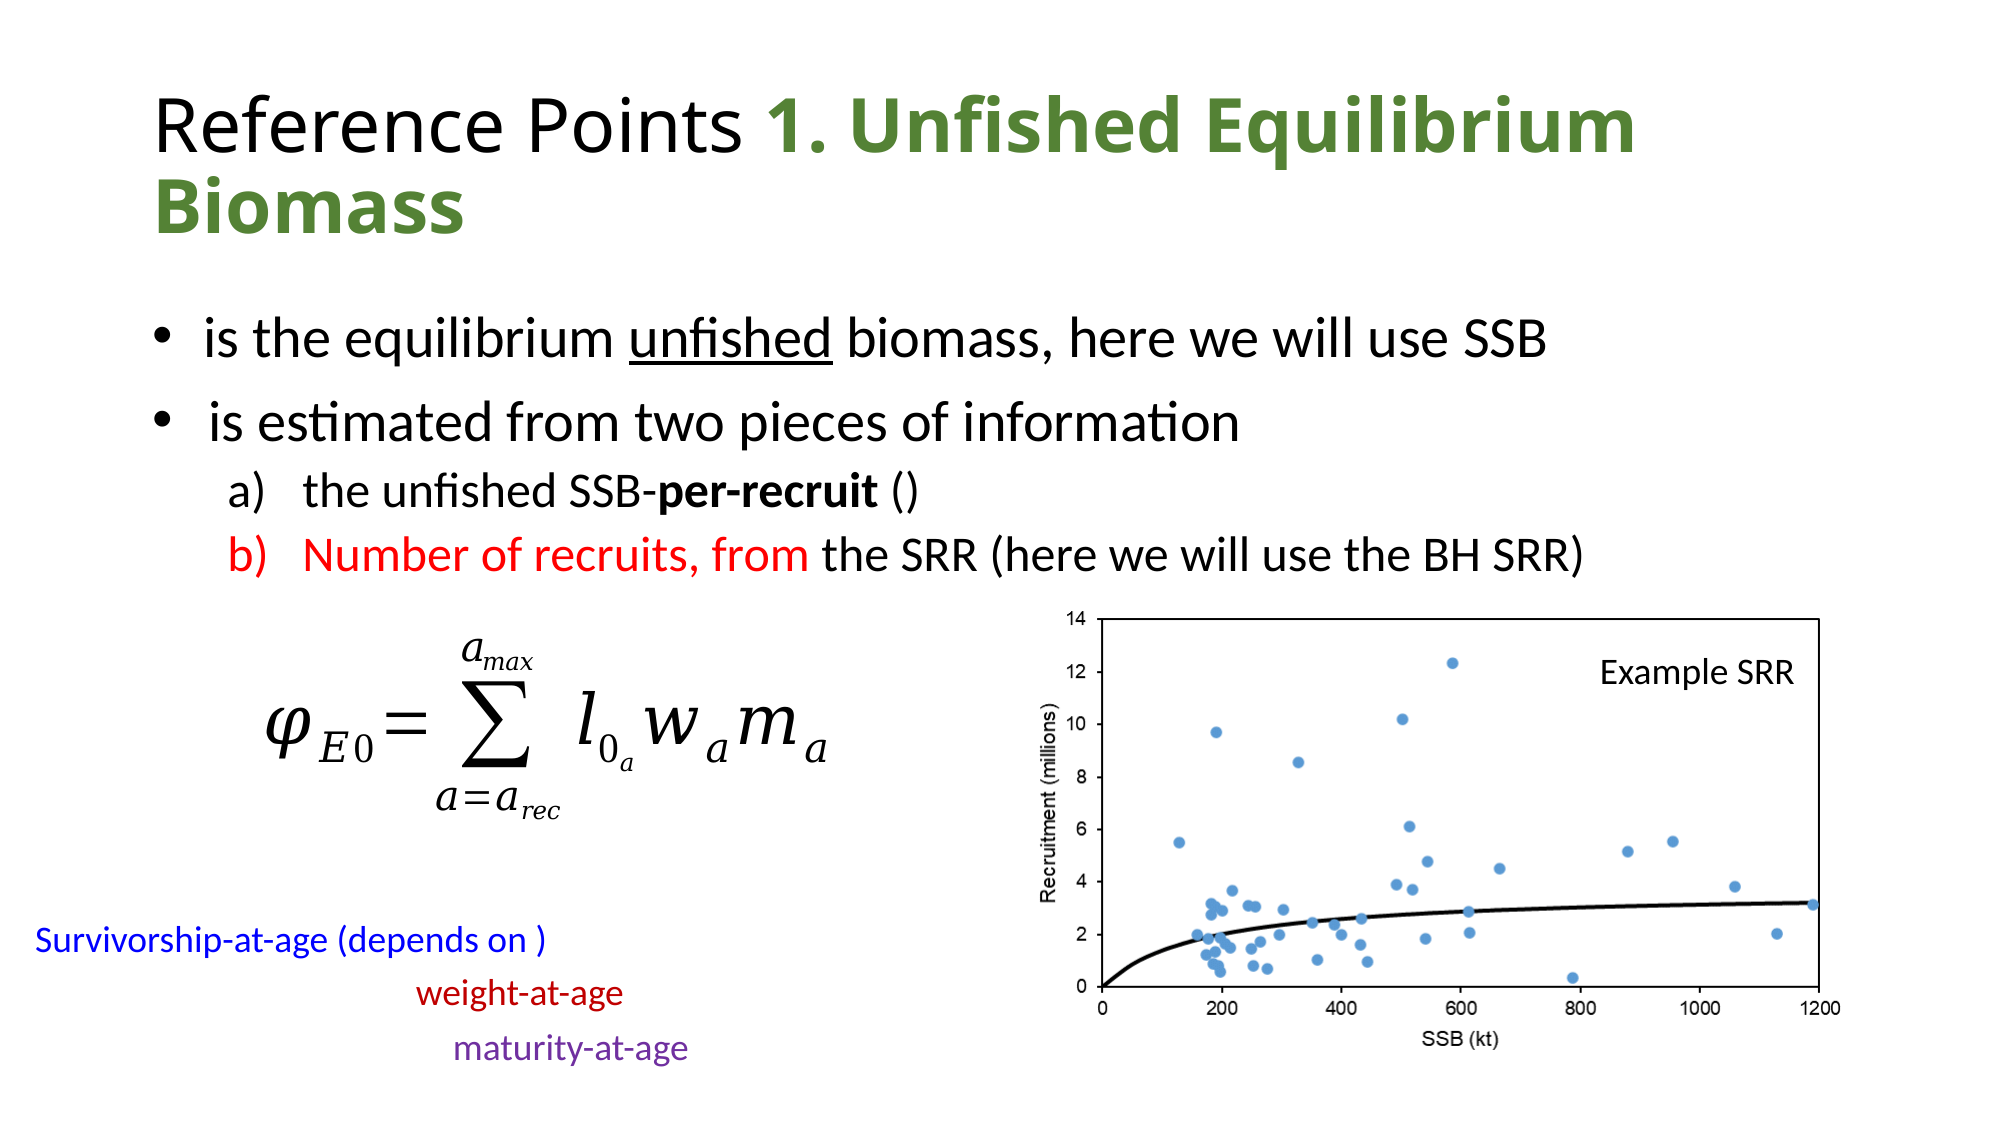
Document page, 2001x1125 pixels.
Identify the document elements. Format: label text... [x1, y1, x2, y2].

text_box maturity-at-age [438, 1015, 704, 1076]
picture [1009, 597, 1863, 1077]
text_box weight-at-age [400, 960, 639, 1020]
